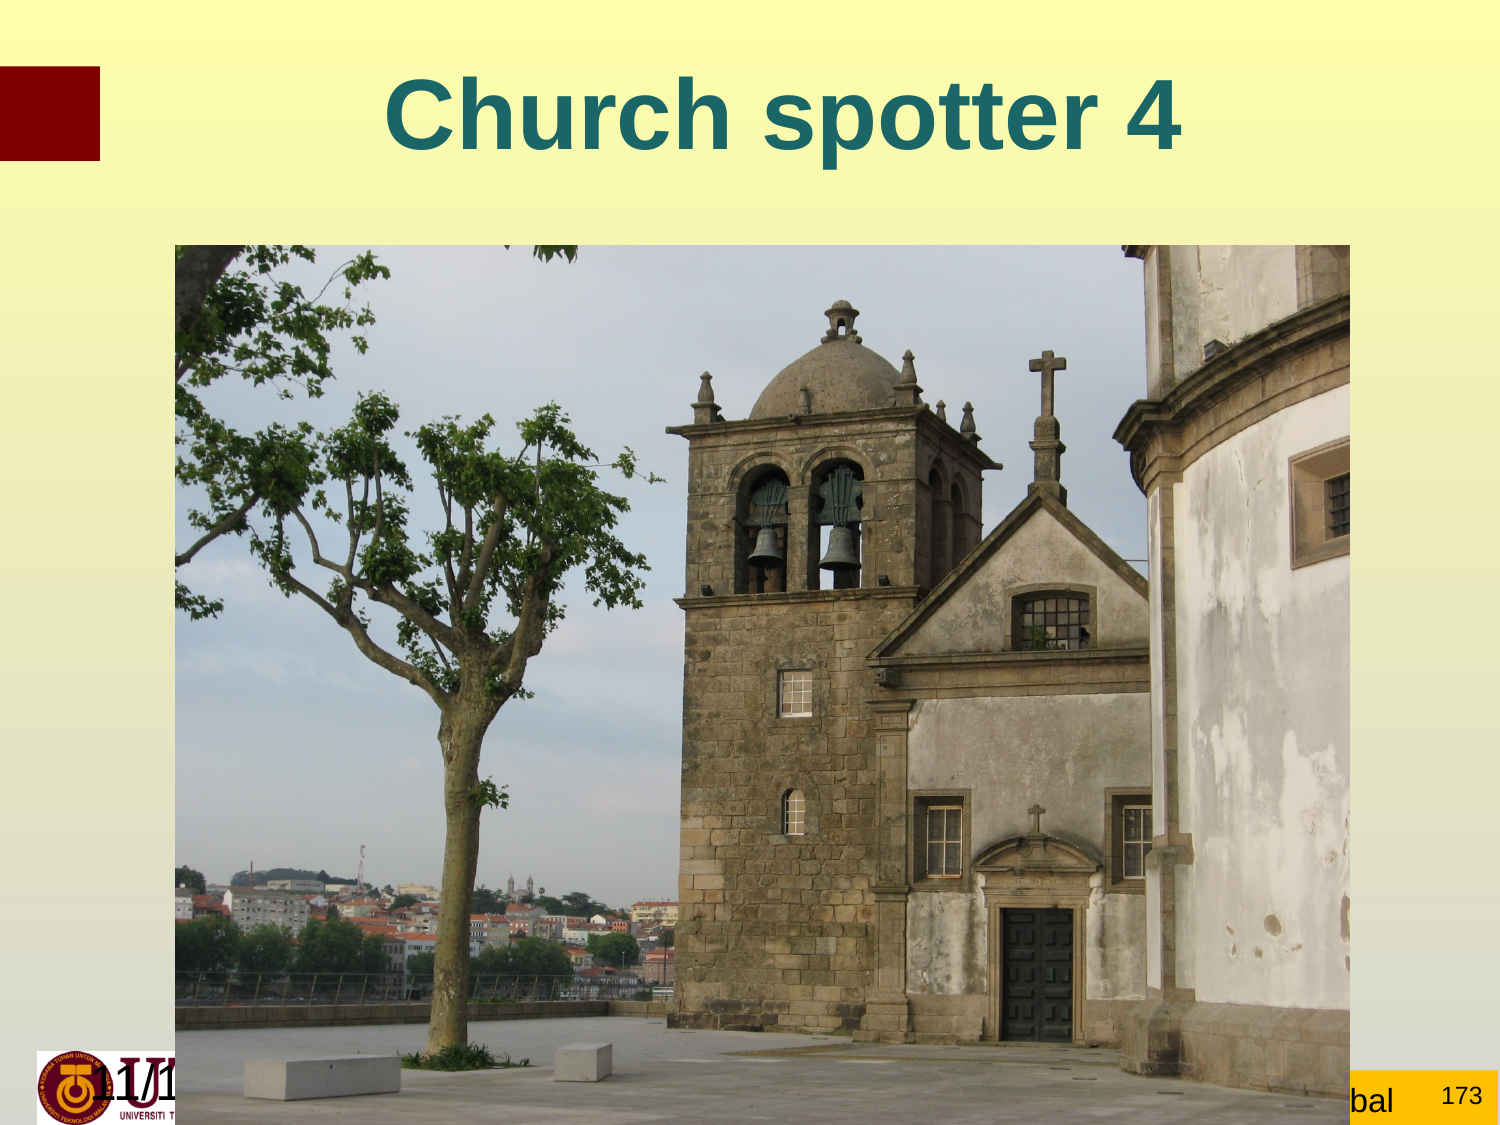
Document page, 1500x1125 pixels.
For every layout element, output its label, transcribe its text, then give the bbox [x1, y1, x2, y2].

picture [37, 244, 1350, 1125]
title Church spotter 4 [174, 62, 1393, 158]
slide_number 173 [1355, 1042, 1425, 1103]
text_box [823, 158, 836, 169]
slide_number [75, 1042, 170, 1103]
